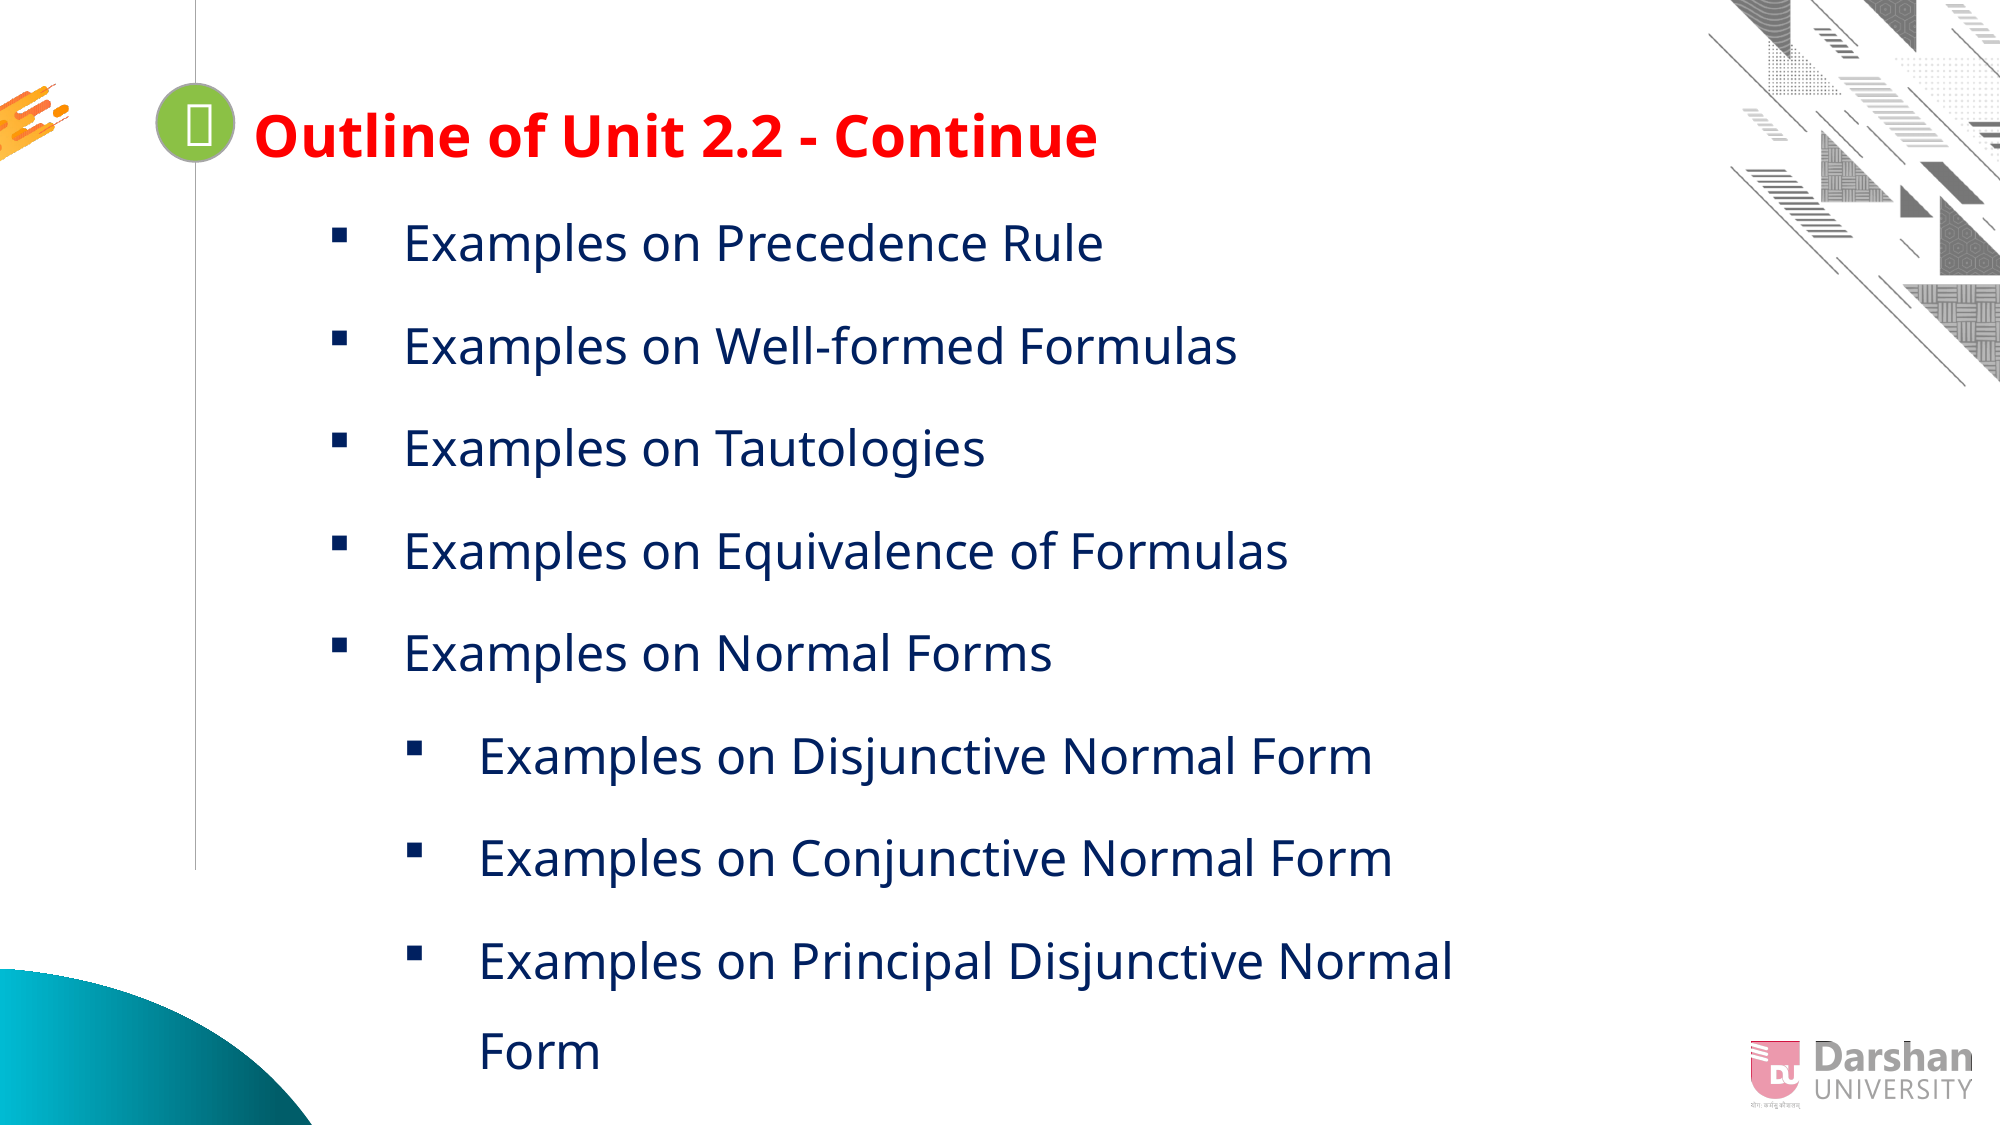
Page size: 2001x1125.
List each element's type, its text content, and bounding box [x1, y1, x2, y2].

text_box  [155, 82, 236, 163]
picture [0, 65, 90, 193]
text_box Outline of Unit 2.2 - Continue Examples on Precedence Rule Examples on Well-formed Formulas Examples on Tautologies Examples on Equivalence of Formulas Examples on Normal Forms Examples on Disjunctive Normal Form Examples on Conjunctive Normal Form Examples on Principal Disjunctive Normal Form Examples on Principal Conjunctive Normal Form [239, 91, 1557, 1125]
table_header [1751, 1041, 1972, 1109]
